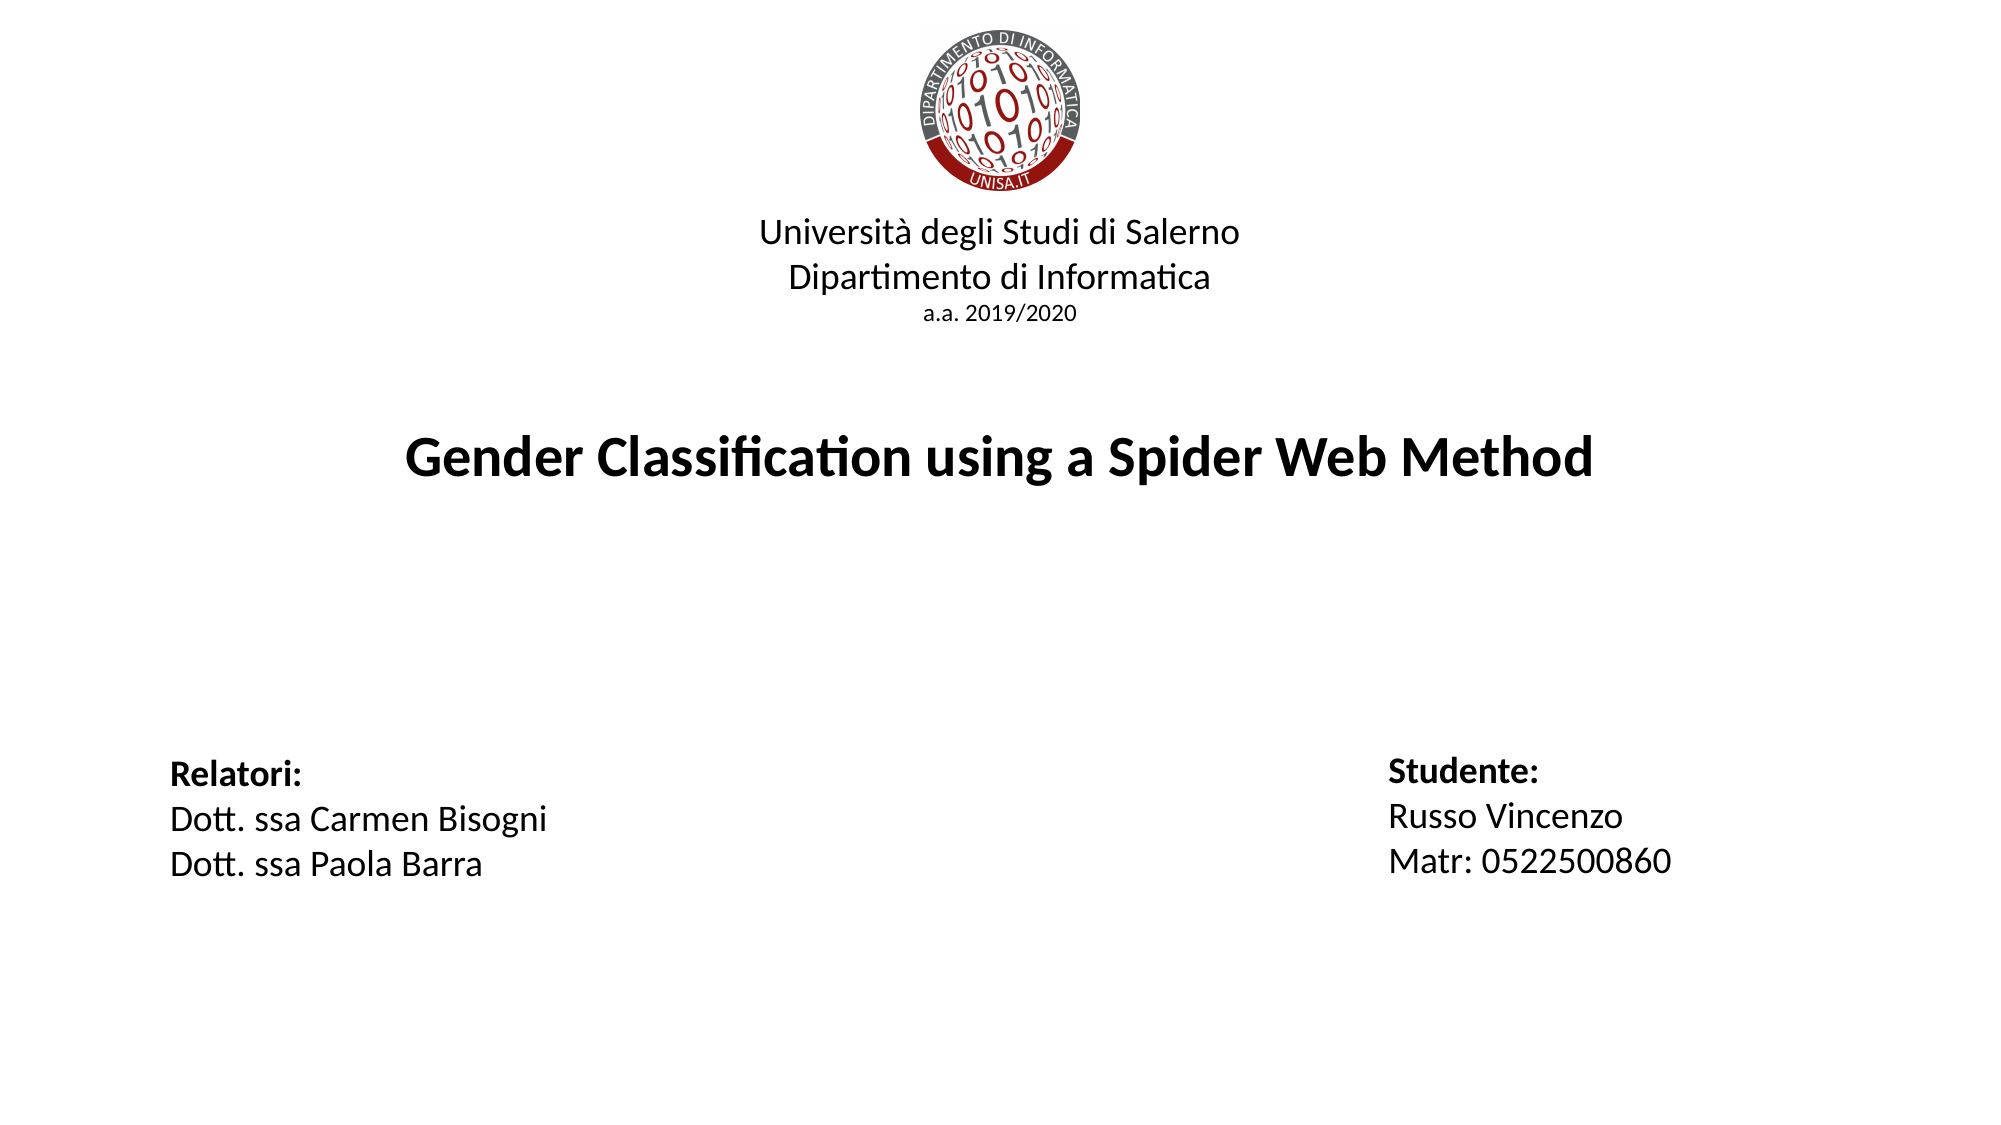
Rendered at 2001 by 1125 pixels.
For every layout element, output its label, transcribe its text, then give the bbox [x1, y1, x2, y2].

text_box Relatori: Dott. ssa Carmen Bisogni Dott. ssa Paola Barra [155, 741, 627, 892]
picture [919, 30, 1080, 191]
text_box Gender Classification using a Spider Web Method [78, 411, 1922, 496]
text_box Studente: Russo Vincenzo Matr: 0522500860 [1373, 739, 1845, 889]
text_box Università degli Studi di Salerno Dipartimento di Informatica a.a. 2019/2020 [744, 199, 1256, 335]
